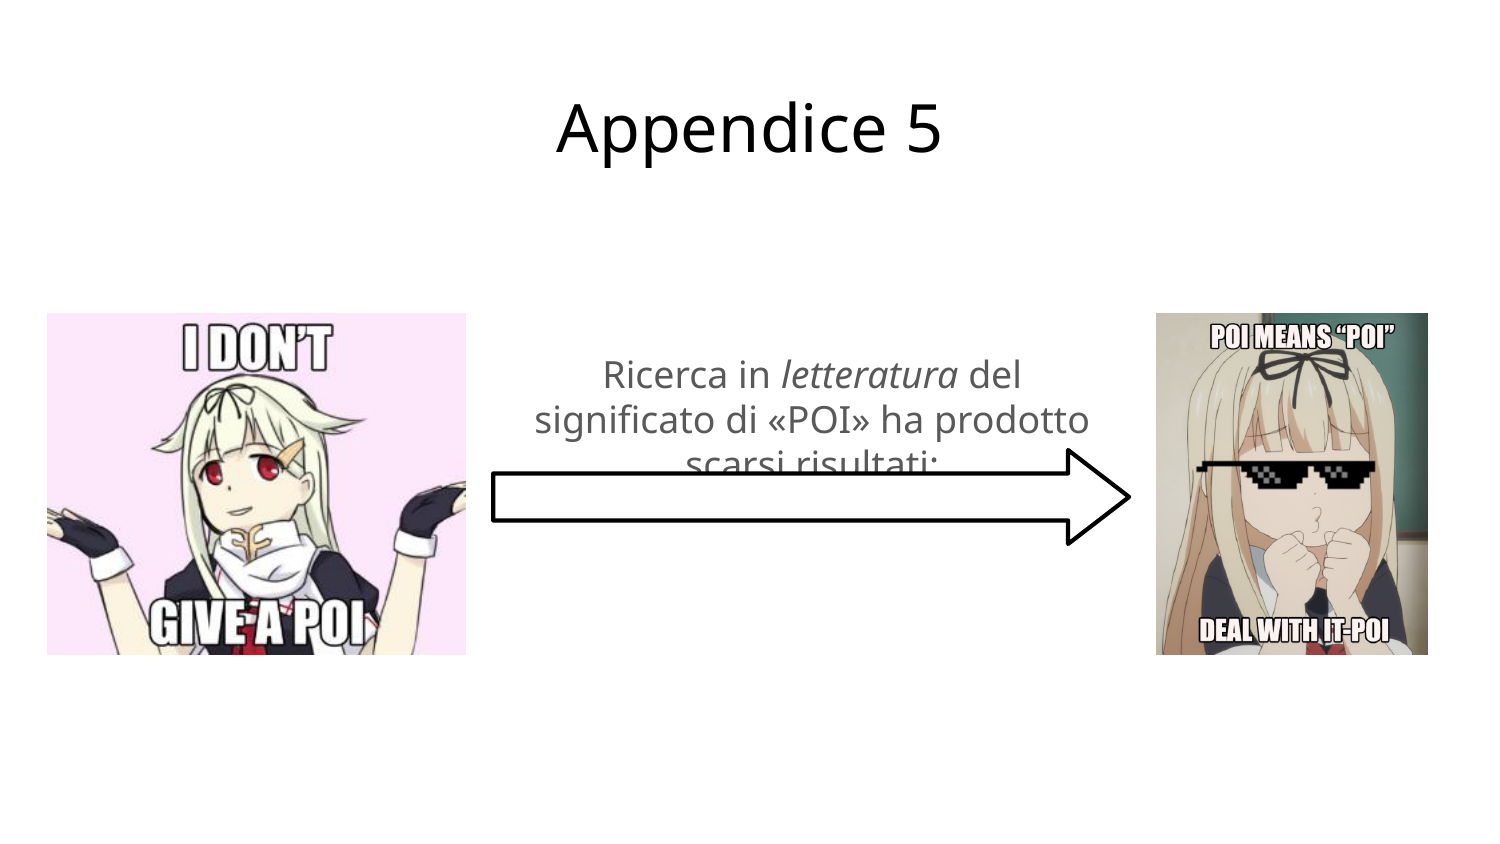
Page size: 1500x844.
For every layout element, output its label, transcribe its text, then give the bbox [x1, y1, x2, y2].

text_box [47, 313, 1428, 655]
title Appendice 5 [51, 72, 1449, 167]
